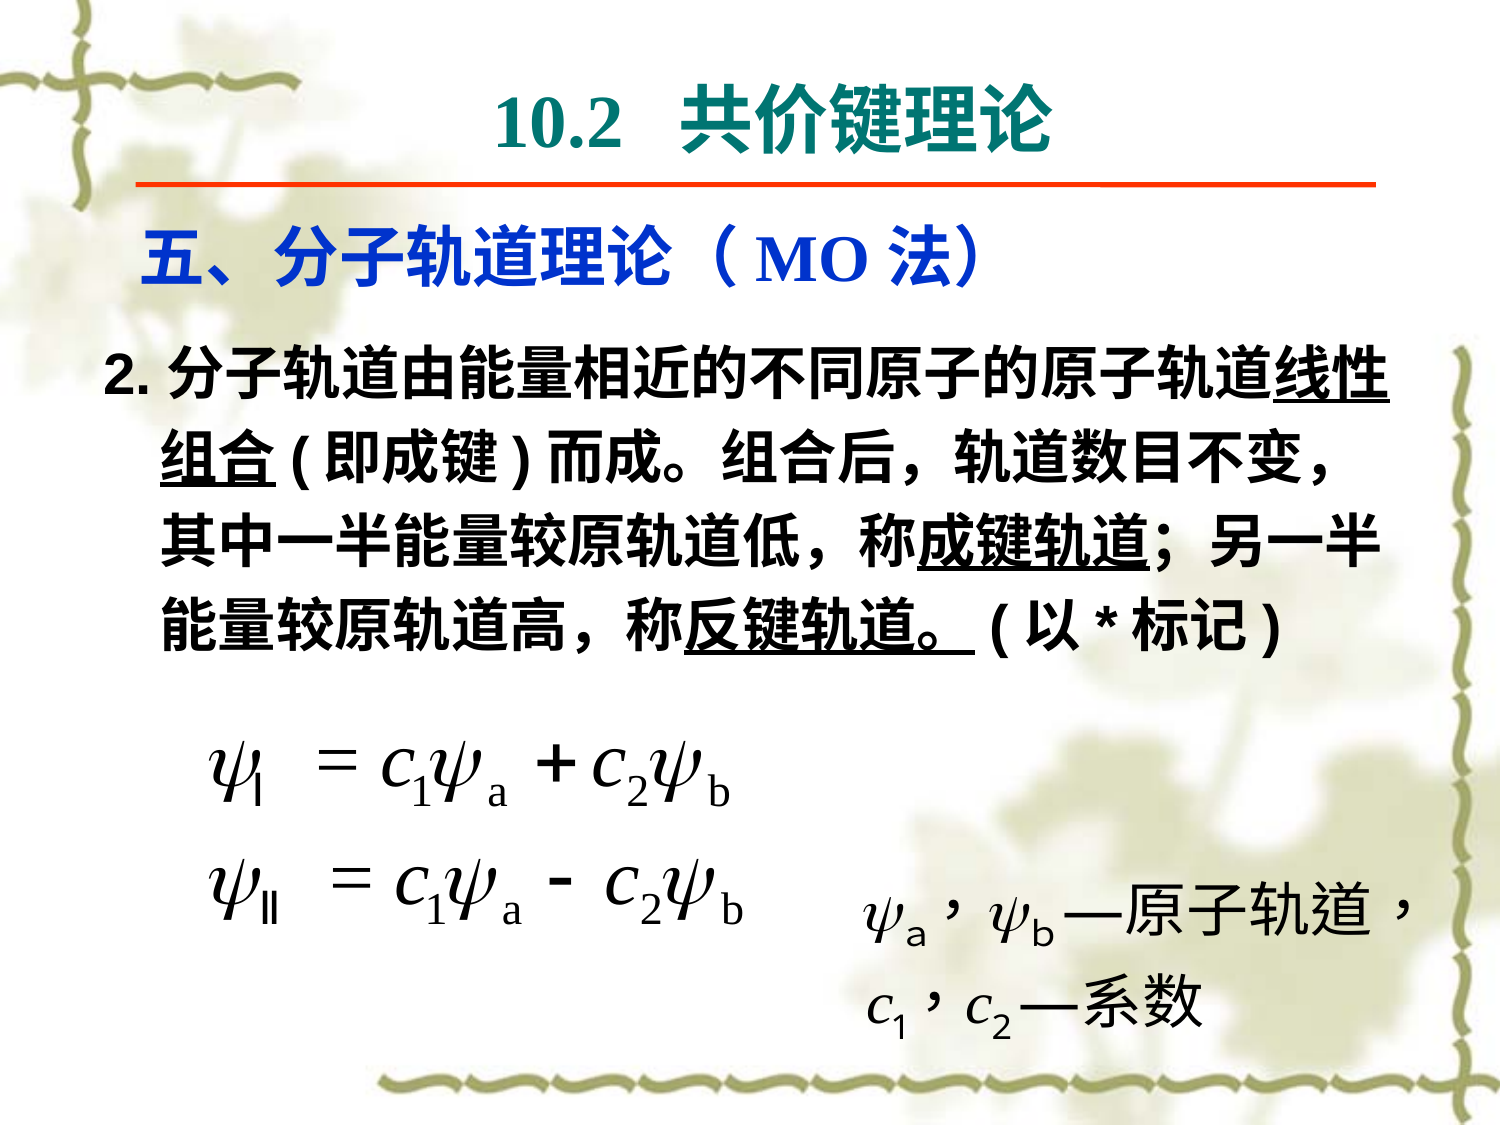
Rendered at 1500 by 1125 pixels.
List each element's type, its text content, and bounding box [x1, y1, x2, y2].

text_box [856, 869, 1409, 1053]
text_box 10.2 共价键理论 [135, 54, 1411, 170]
list 2.分子轨道由能量相近的不同原子的原子轨道线性组合(即成键)而成。组合后，轨道数目不变，其中一半能量较原轨道低，称成键轨道；另一半能量较原轨道高，称反键轨道。(以*标记) [88, 314, 1412, 840]
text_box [199, 825, 765, 944]
picture [0, 0, 1500, 1125]
title 五、分子轨道理论（MO法） [123, 207, 1400, 303]
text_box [199, 707, 750, 825]
